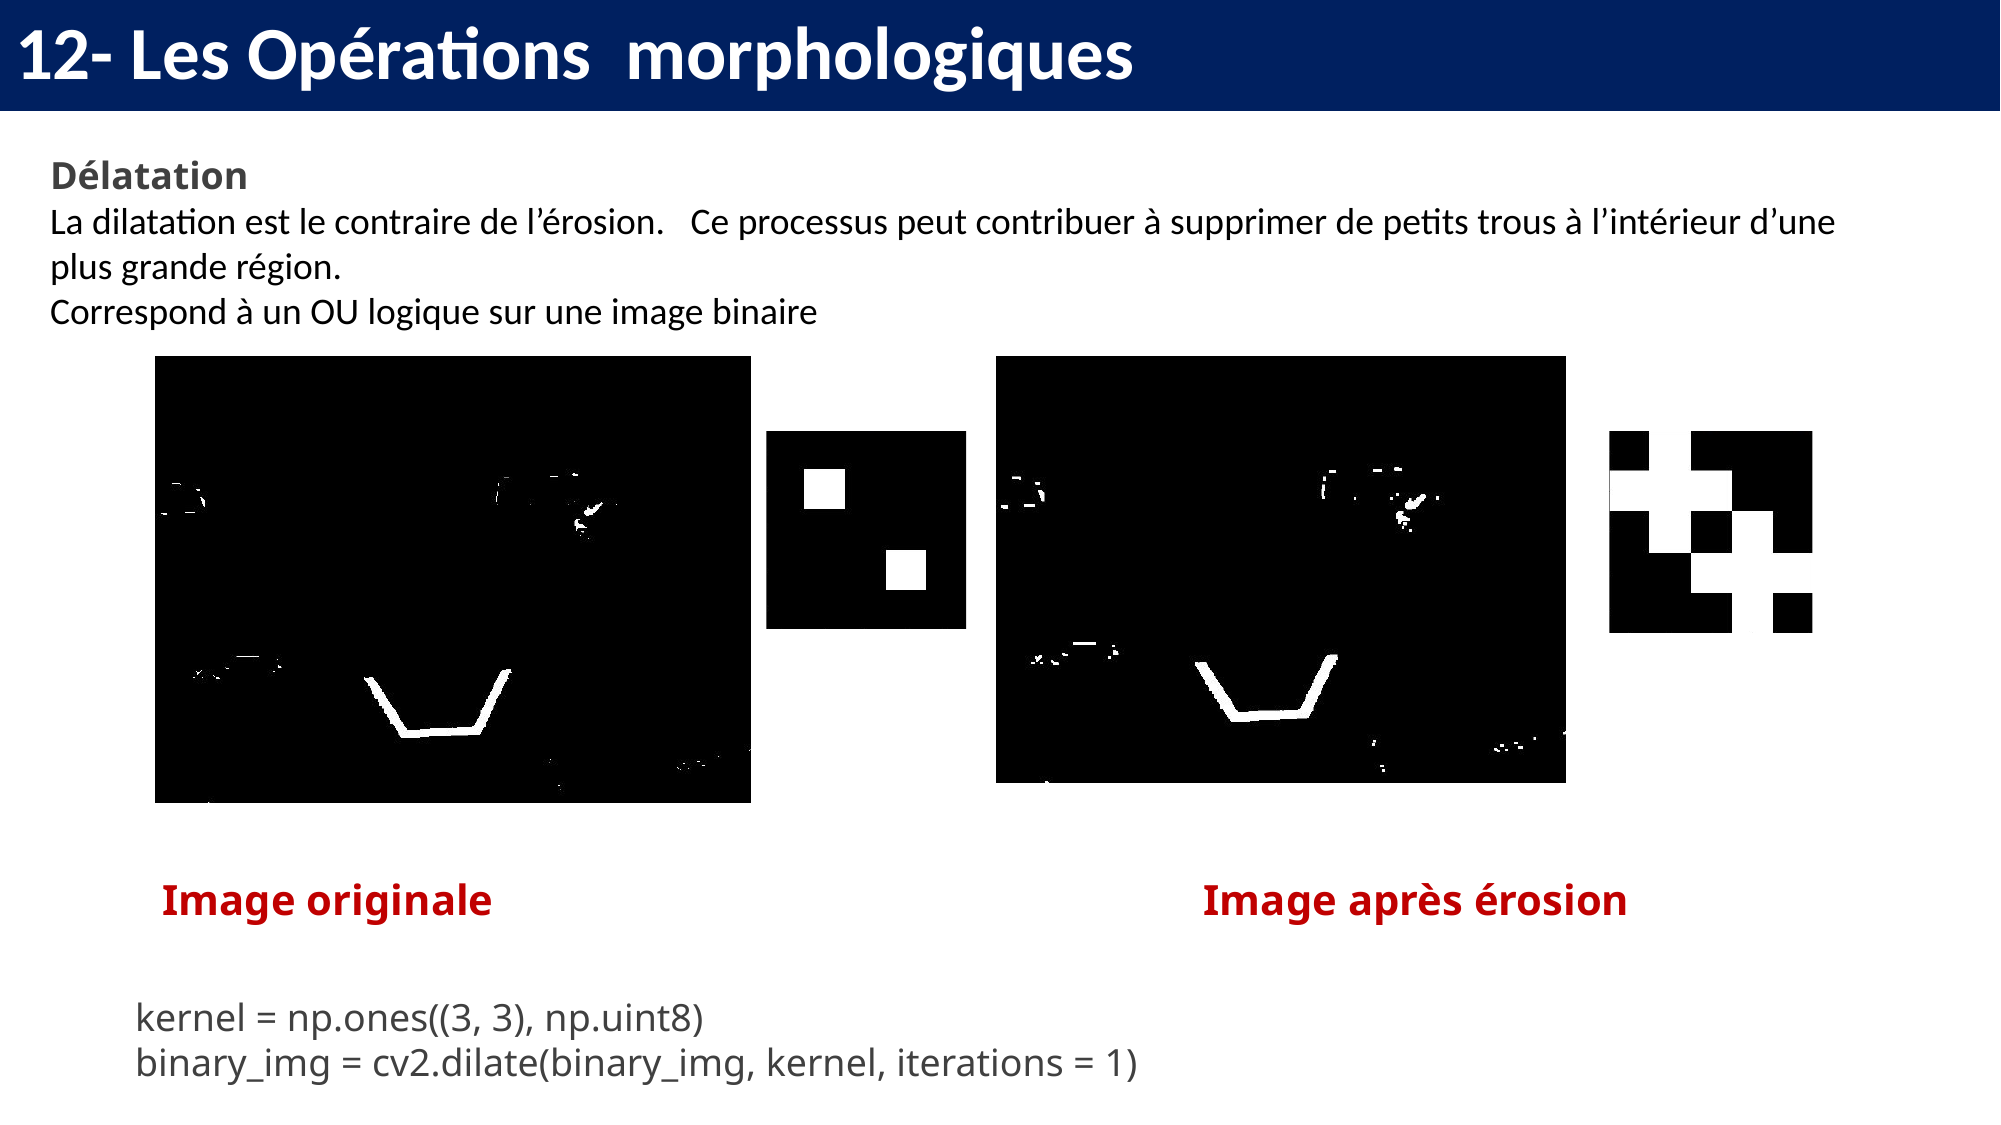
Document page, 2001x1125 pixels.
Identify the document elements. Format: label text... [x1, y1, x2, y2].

picture [996, 356, 1566, 783]
text_box Délatation La dilatation est le contraire de l’érosion. Ce processus peut contribuer à supprimer de petits trous à l’intérieur d’une plus grande région. Correspond à un OU logique sur une image binaire [35, 144, 1867, 340]
picture [1609, 431, 1813, 633]
picture [766, 431, 967, 629]
text_box 12- Les Opérations morphologiques [0, 0, 2000, 111]
text_box Image originale Image après érosion [162, 873, 1630, 969]
picture [155, 356, 751, 803]
text_box kernel = np.ones((3, 3), np.uint8) binary_img = cv2.dilate(binary_img, kernel, iterations = 1) [135, 994, 1149, 1085]
